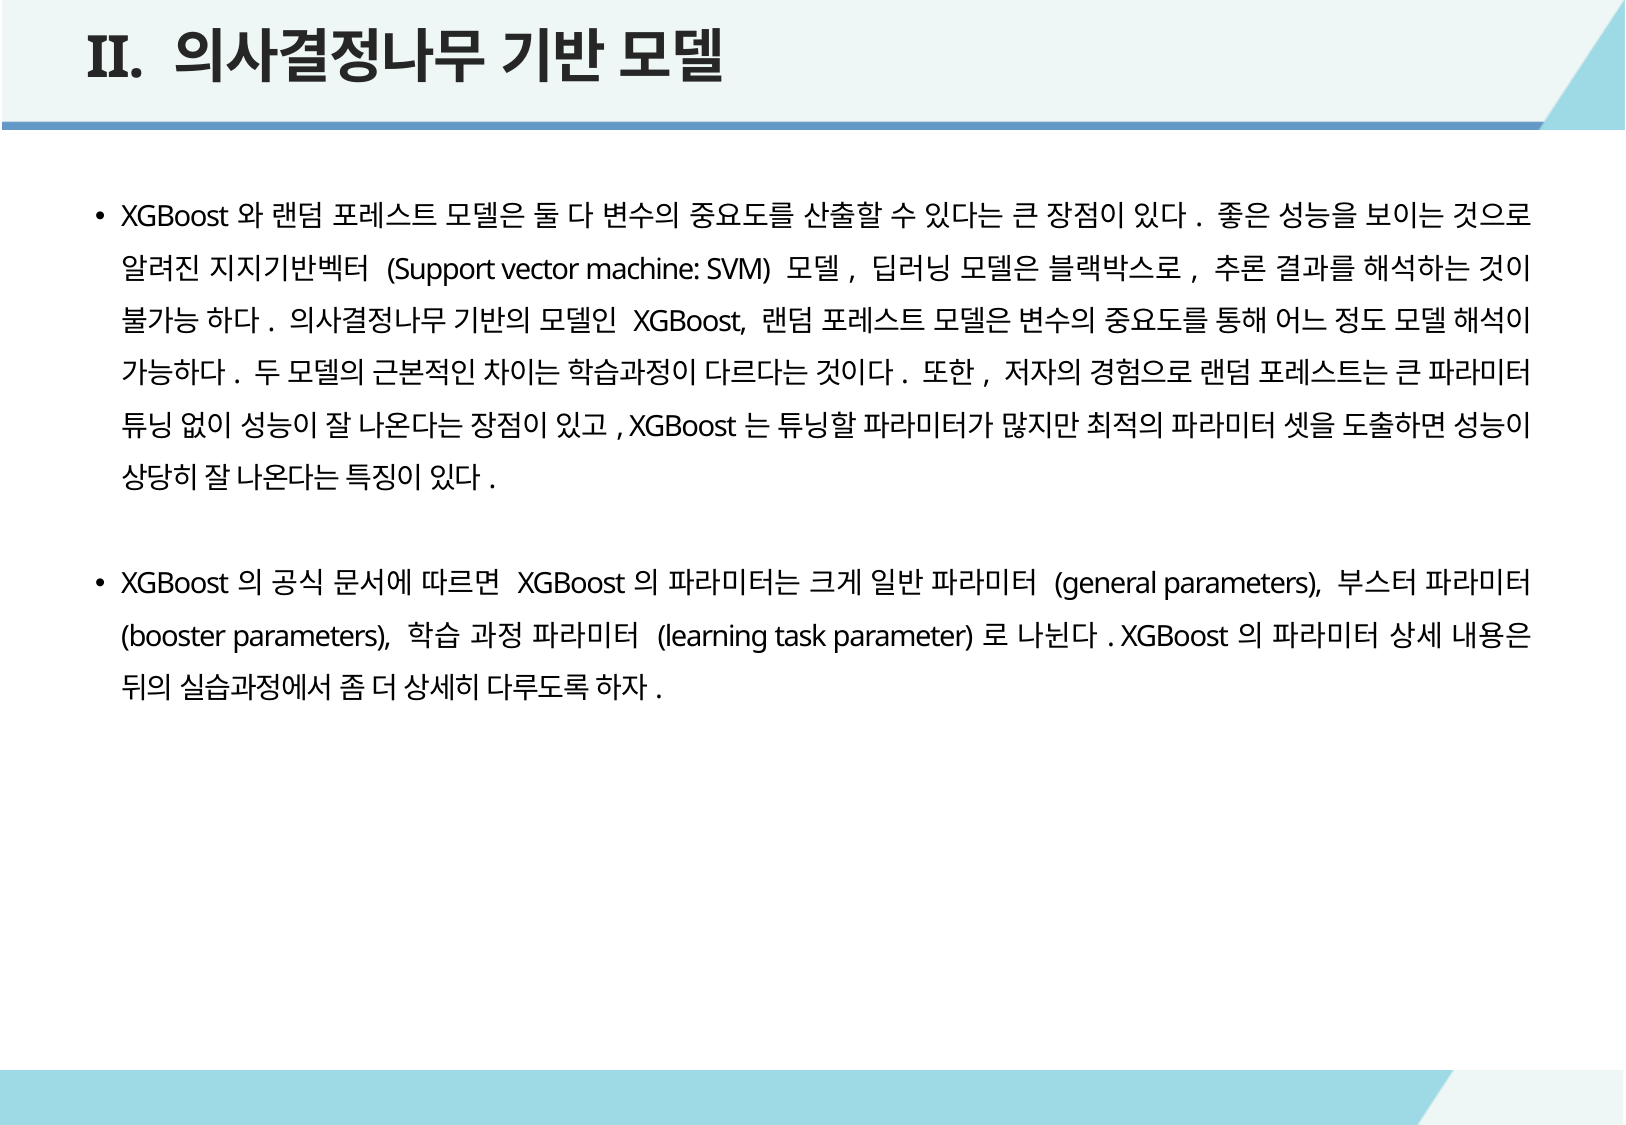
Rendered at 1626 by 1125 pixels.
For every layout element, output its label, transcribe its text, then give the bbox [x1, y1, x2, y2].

picture [2, 0, 1625, 130]
text_box XGBoost와 랜덤 포레스트 모델은 둘 다 변수의 중요도를 산출할 수 있다는 큰 장점이 있다. 좋은 성능을 보이는 것으로 알려진 지지기반벡터 (Support vector machine: SVM) 모델, 딥러닝 모델은 블랙박스로, 추론 결과를 해석하는 것이 불가능 하다. 의사결정나무 기반의 모델인 XGBoost, 랜덤 포레스트 모델은 변수의 중요도를 통해 어느 정도 모델 해석이 가능하다. 두 모델의 근본적인 차이는 학습과정이 다르다는 것이다. 또한, 저자의 경험으로 랜덤 포레스트는 큰 파라미터 튜닝 없이 성능이 잘 나온다는 장점이 있고, XGBoost는 튜닝할 파라미터가 많지만 최적의 파라미터 셋을 도출하면 성능이 상당히 잘 나온다는 특징이 있다. XGBoost의 공식 문서에 따르면 XGBoost의 파라미터는 크게 일반 파라미터 (general parameters), 부스터 파라미터 (booster parameters), 학습 과정 파라미터 (learning task parameter)로 나뉜다. XGBoost의 파라미터 상세 내용은 뒤의 실습과정에서 좀 더 상세히 다루도록 하자. [80, 172, 1546, 712]
text_box II. 의사결정나무 기반 모델 [80, 7, 1356, 102]
picture [0, 1070, 1625, 1125]
